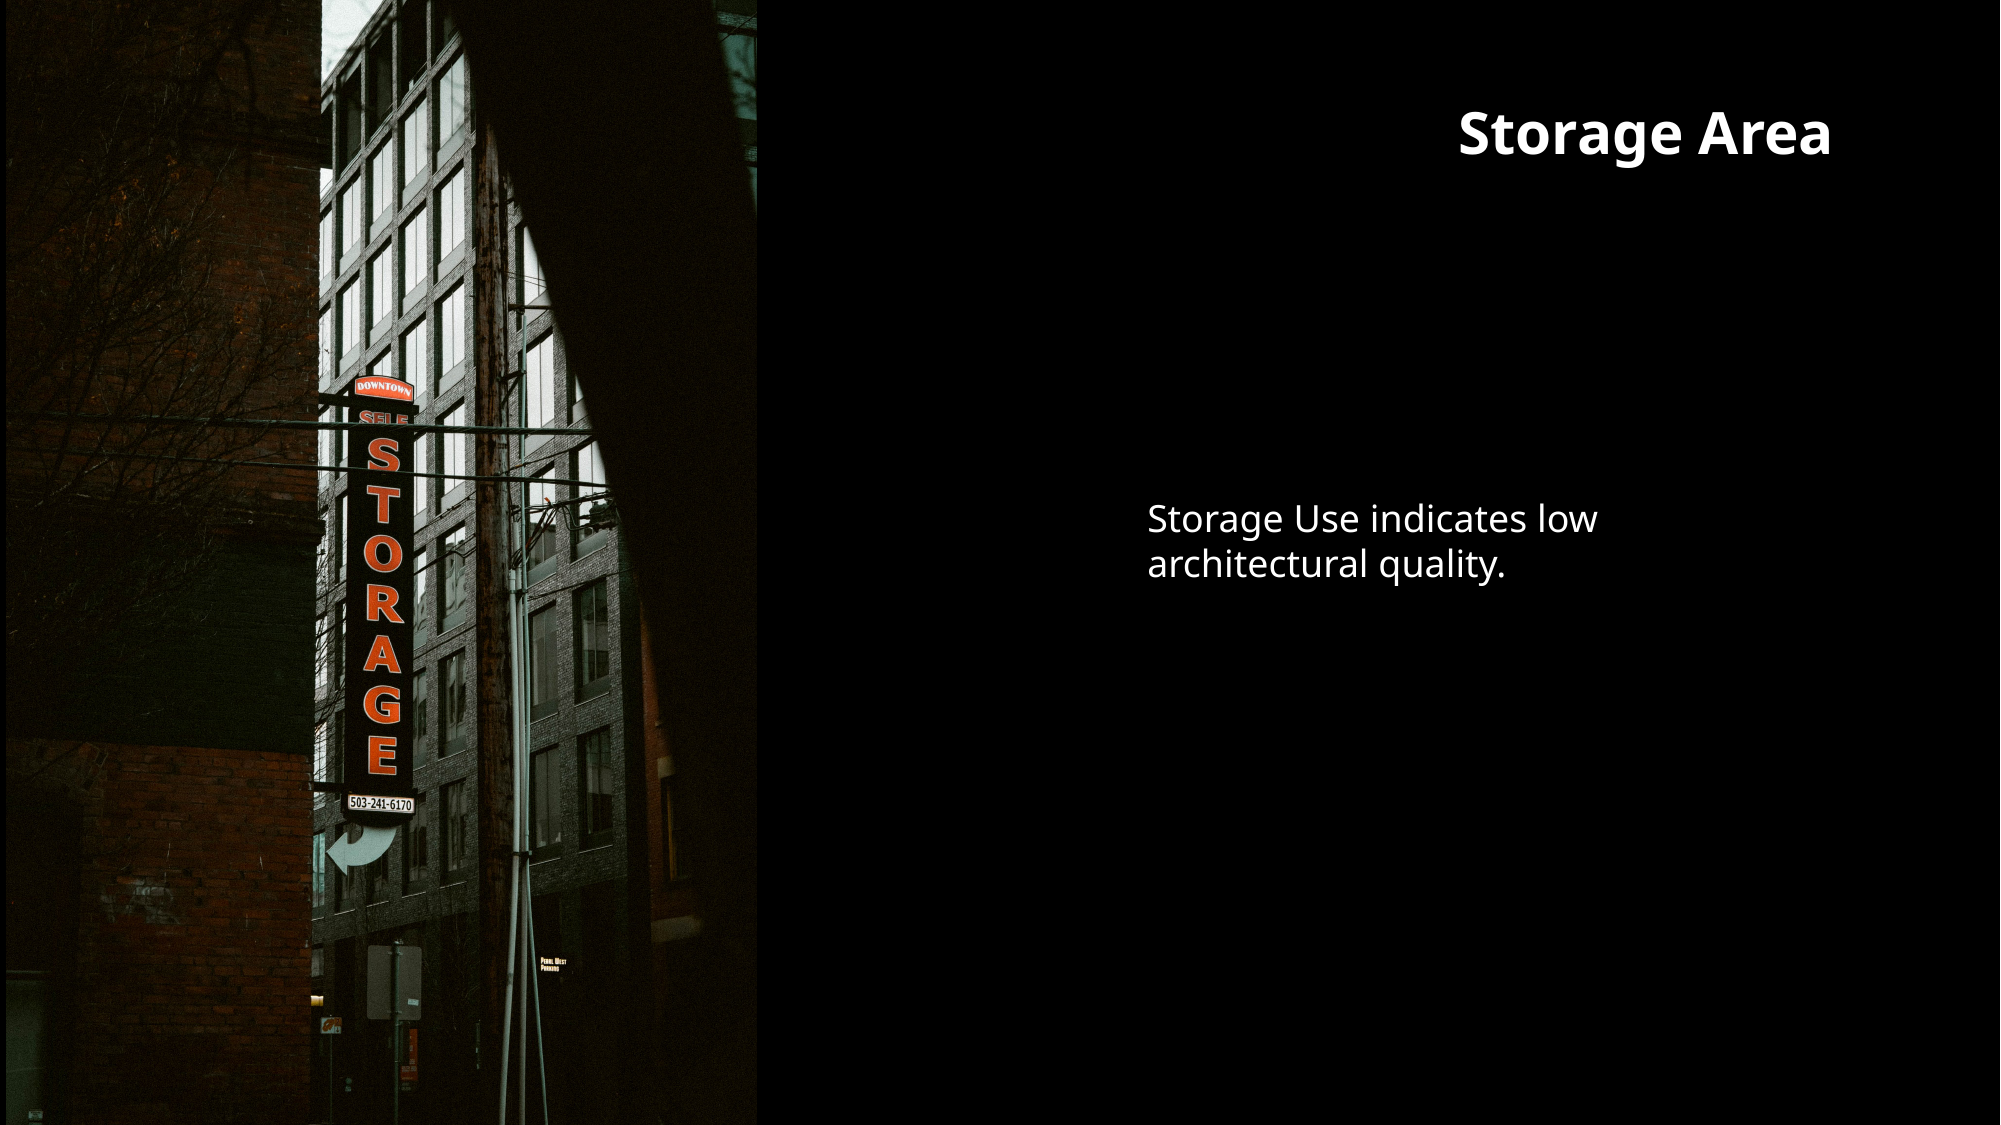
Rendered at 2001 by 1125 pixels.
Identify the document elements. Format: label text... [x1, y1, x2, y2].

text_box Storage Area [1248, 43, 1850, 220]
picture [6, 0, 757, 1125]
text_box Storage Use indicates low architectural quality. [1132, 487, 1636, 593]
